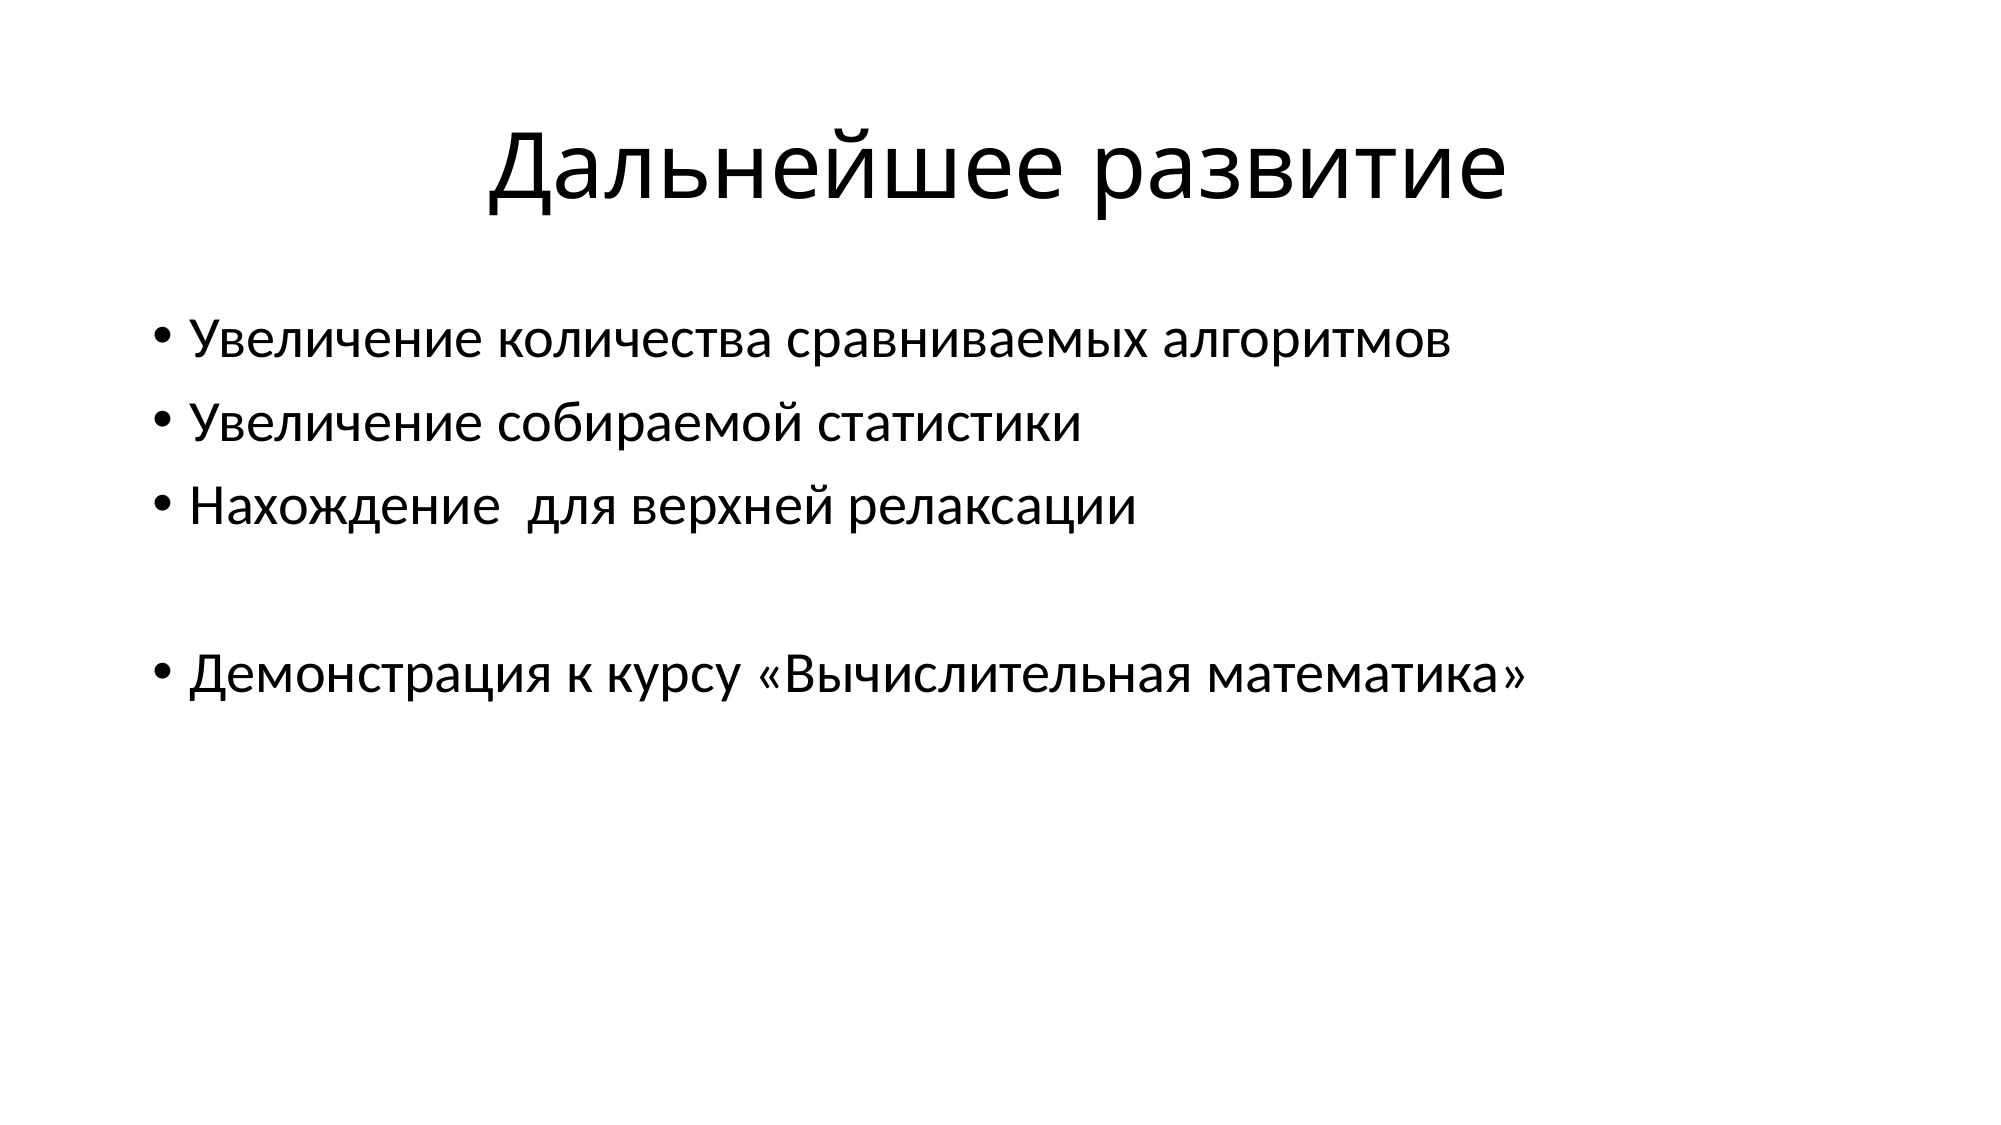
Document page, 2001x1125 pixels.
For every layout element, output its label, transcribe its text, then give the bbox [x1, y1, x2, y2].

title Дальнейшее развитие [137, 59, 1863, 278]
